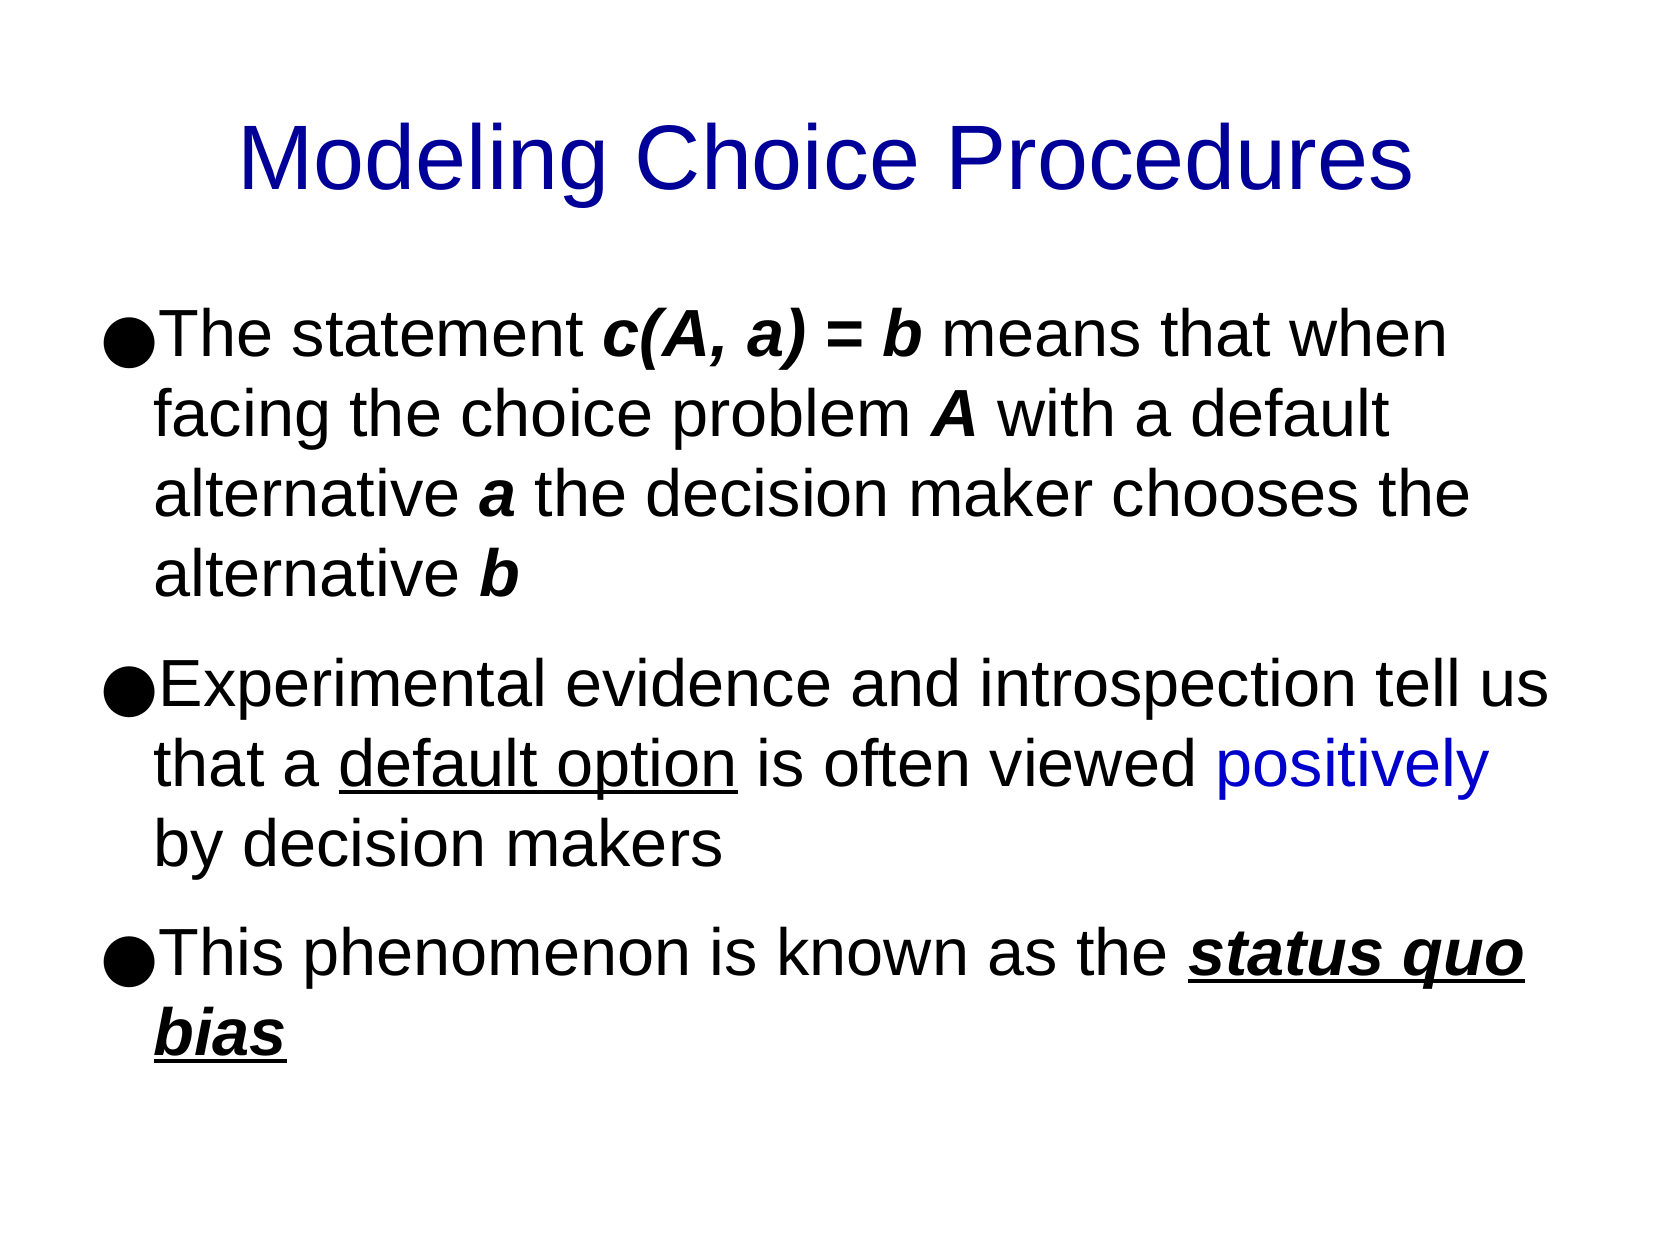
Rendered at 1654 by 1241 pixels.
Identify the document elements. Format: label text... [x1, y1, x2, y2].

text_box The statement c(A, a) = b means that when facing the choice problem A with a default alternative a the decision maker chooses the alternative b Experimental evidence and introspection tell us that a default option is often viewed positively by decision makers This phenomenon is known as the status quo bias [82, 290, 1571, 1023]
text_box Modeling Choice Procedures [82, 49, 1571, 257]
